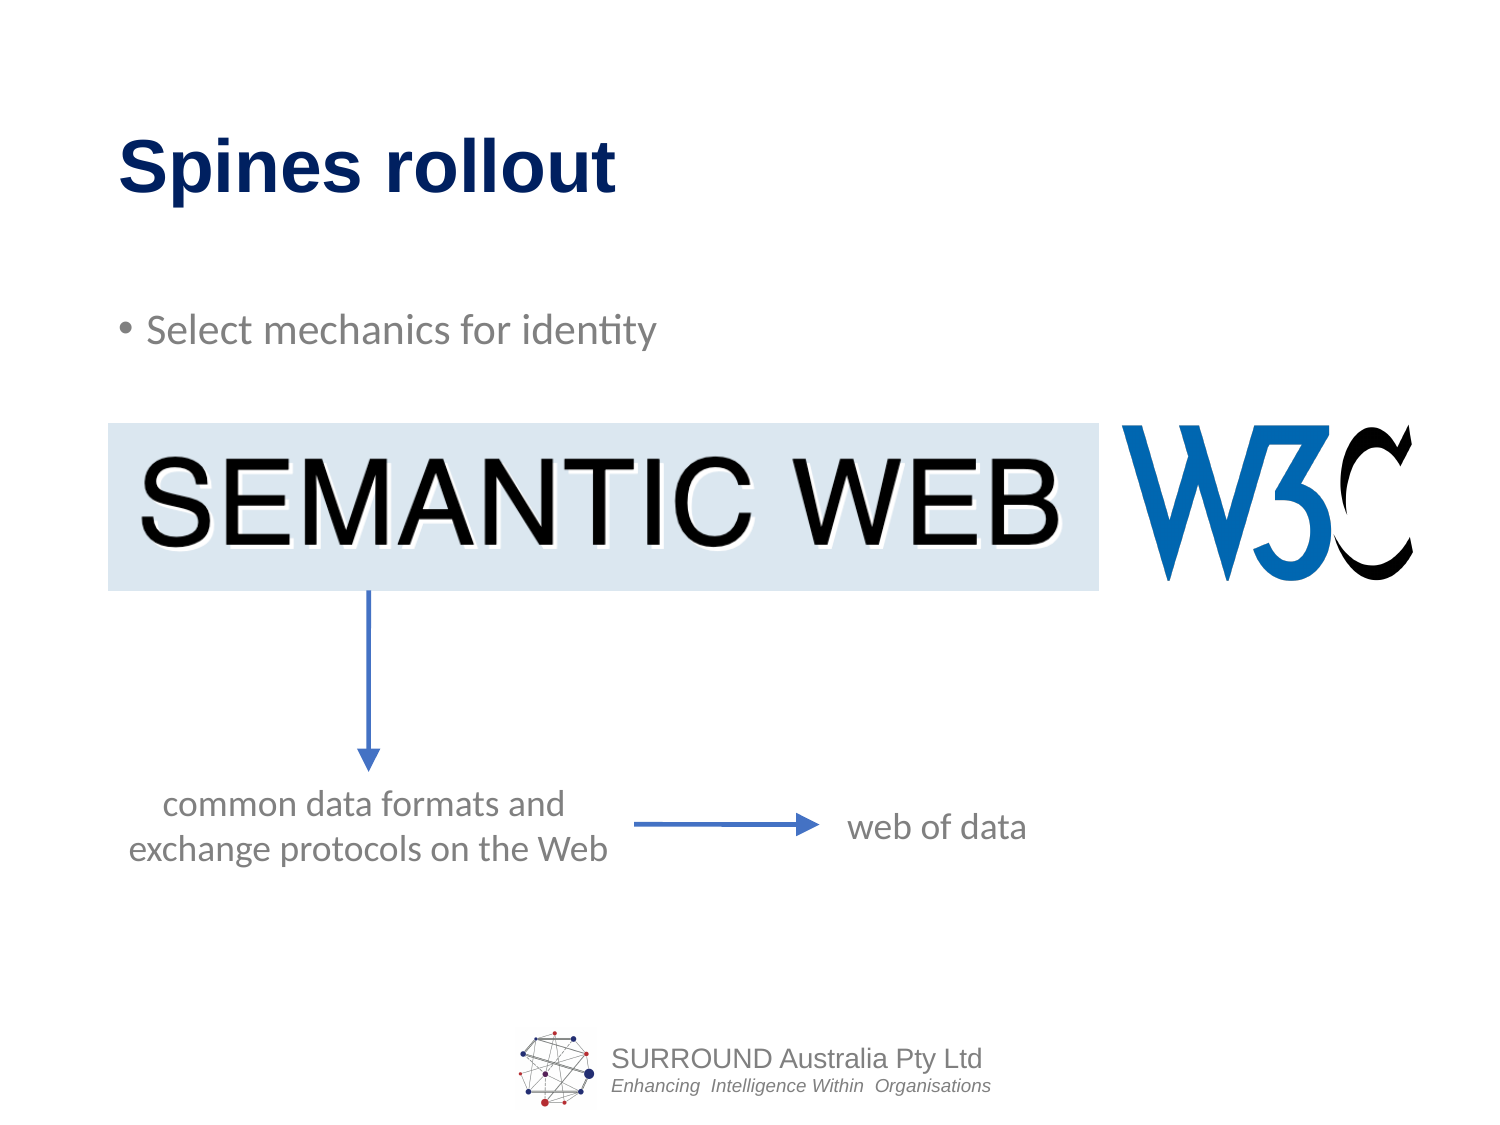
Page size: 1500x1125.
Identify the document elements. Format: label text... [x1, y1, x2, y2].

title Spines rollout [103, 59, 1397, 278]
picture [108, 423, 1099, 591]
picture [1118, 423, 1417, 585]
text_box web of data [819, 794, 1056, 855]
text_box common data formats and exchange protocols on the Web [103, 771, 635, 877]
picture [515, 1027, 597, 1110]
list Select mechanics for identity [103, 299, 1397, 1014]
